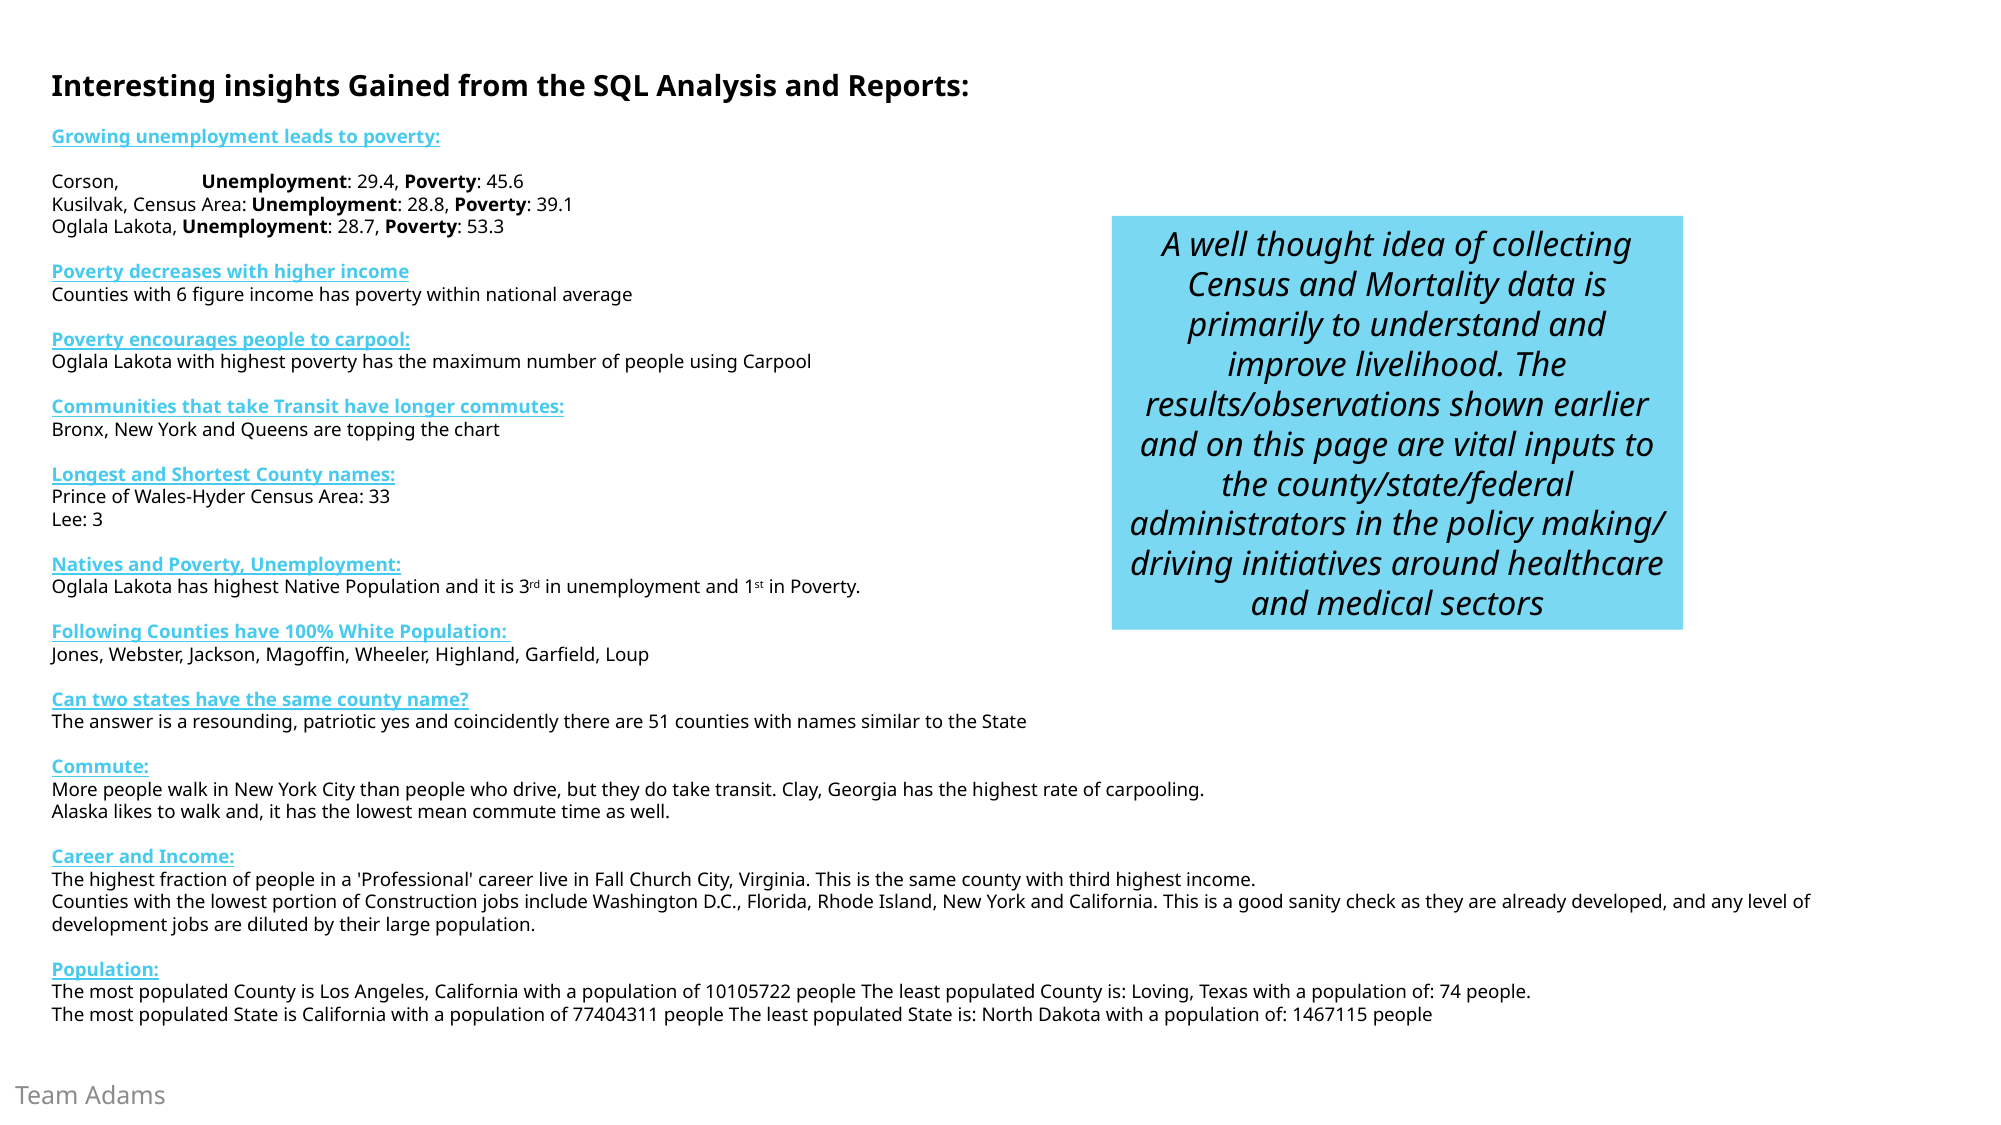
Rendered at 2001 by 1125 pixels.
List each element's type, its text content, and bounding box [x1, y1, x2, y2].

footer Team Adams [0, 1065, 675, 1125]
text_box A well thought idea of collecting Census and Mortality data is primarily to understand and improve livelihood. The results/observations shown earlier and on this page are vital inputs to the county/state/federal administrators in the policy making/ driving initiatives around healthcare and medical sectors [1111, 215, 1684, 630]
text_box Interesting insights Gained from the SQL Analysis and Reports: Growing unemployment leads to poverty: Corson, Unemployment: 29.4, Poverty: 45.6 Kusilvak, Census Area: Unemployment: 28.8, Poverty: 39.1 Oglala Lakota, Unemployment: 28.7, Poverty: 53.3 Poverty decreases with higher income Counties with 6 figure income has poverty within national average Poverty encourages people to carpool: Oglala Lakota with highest poverty has the maximum number of people using Carpool Communities that take Transit have longer commutes: Bronx, New York and Queens are topping the chart Longest and Shortest County names: Prince of Wales-Hyder Census Area: 33 Lee: 3 Natives and Poverty, Unemployment: Oglala Lakota has highest Native Population and it is 3rd in unemployment and 1st in Poverty. Following Counties have 100% White Population: Jones, Webster, Jackson, Magoffin, Wheeler, Highland, Garfield, Loup Can two states have the same county name? The answer is a resounding, patriotic yes and coincidently there are 51 counties with names similar to the State Commute: More people walk in New York City than people who drive, but they do take transit. Clay, Georgia has the highest rate of carpooling. Alaska likes to walk and, it has the lowest mean commute time as well. Career and Income: The highest fraction of people in a 'Professional' career live in Fall Church City, Virginia. This is the same county with third highest income. Counties with the lowest portion of Construction jobs include Washington D.C., Florida, Rhode Island, New York and California. This is a good sanity check as they are already developed, and any level of development jobs are diluted by their large population. Population: The most populated County is Los Angeles, California with a population of 10105722 people The least populated County is: Loving, Texas with a population of: 74 people. The most populated State is California with a population of 77404311 people The least populated State is: North Dakota with a population of: 1467115 people [36, 60, 1927, 1056]
